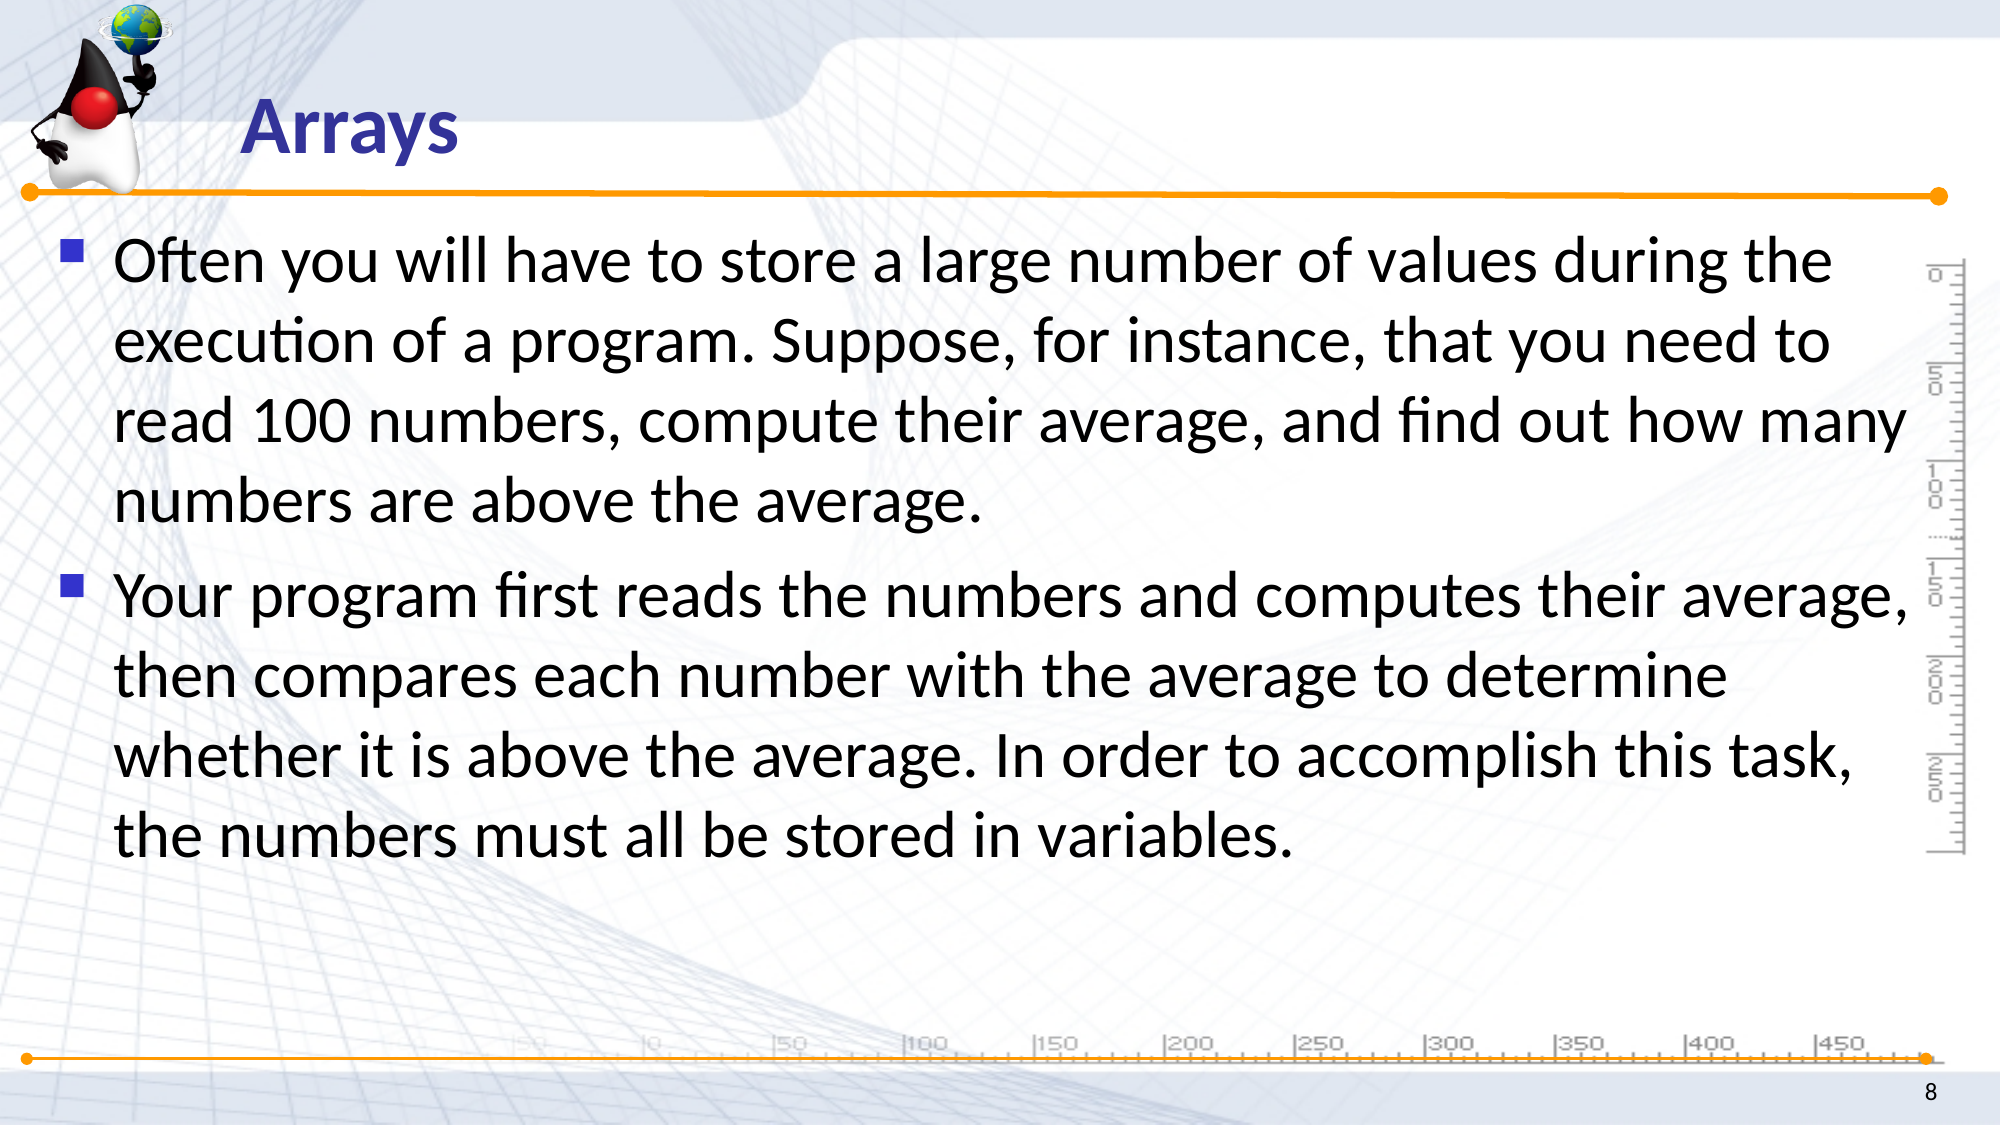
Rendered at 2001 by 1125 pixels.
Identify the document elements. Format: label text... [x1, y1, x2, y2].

picture [0, 0, 2000, 1125]
slide_number 8 [1914, 1071, 1946, 1114]
title Arrays [232, 8, 1957, 179]
list Often you will have to store a large number of values during the execution of a program. Suppose, for instance, that you need to read 100 numbers, compute their average, and find out how many numbers are above the average. Your program first reads the numbers and computes their average, then compares each number with the average to determine whether it is above the average. In order to accomplish this task, the numbers must all be stored in variables. [48, 207, 1950, 1000]
